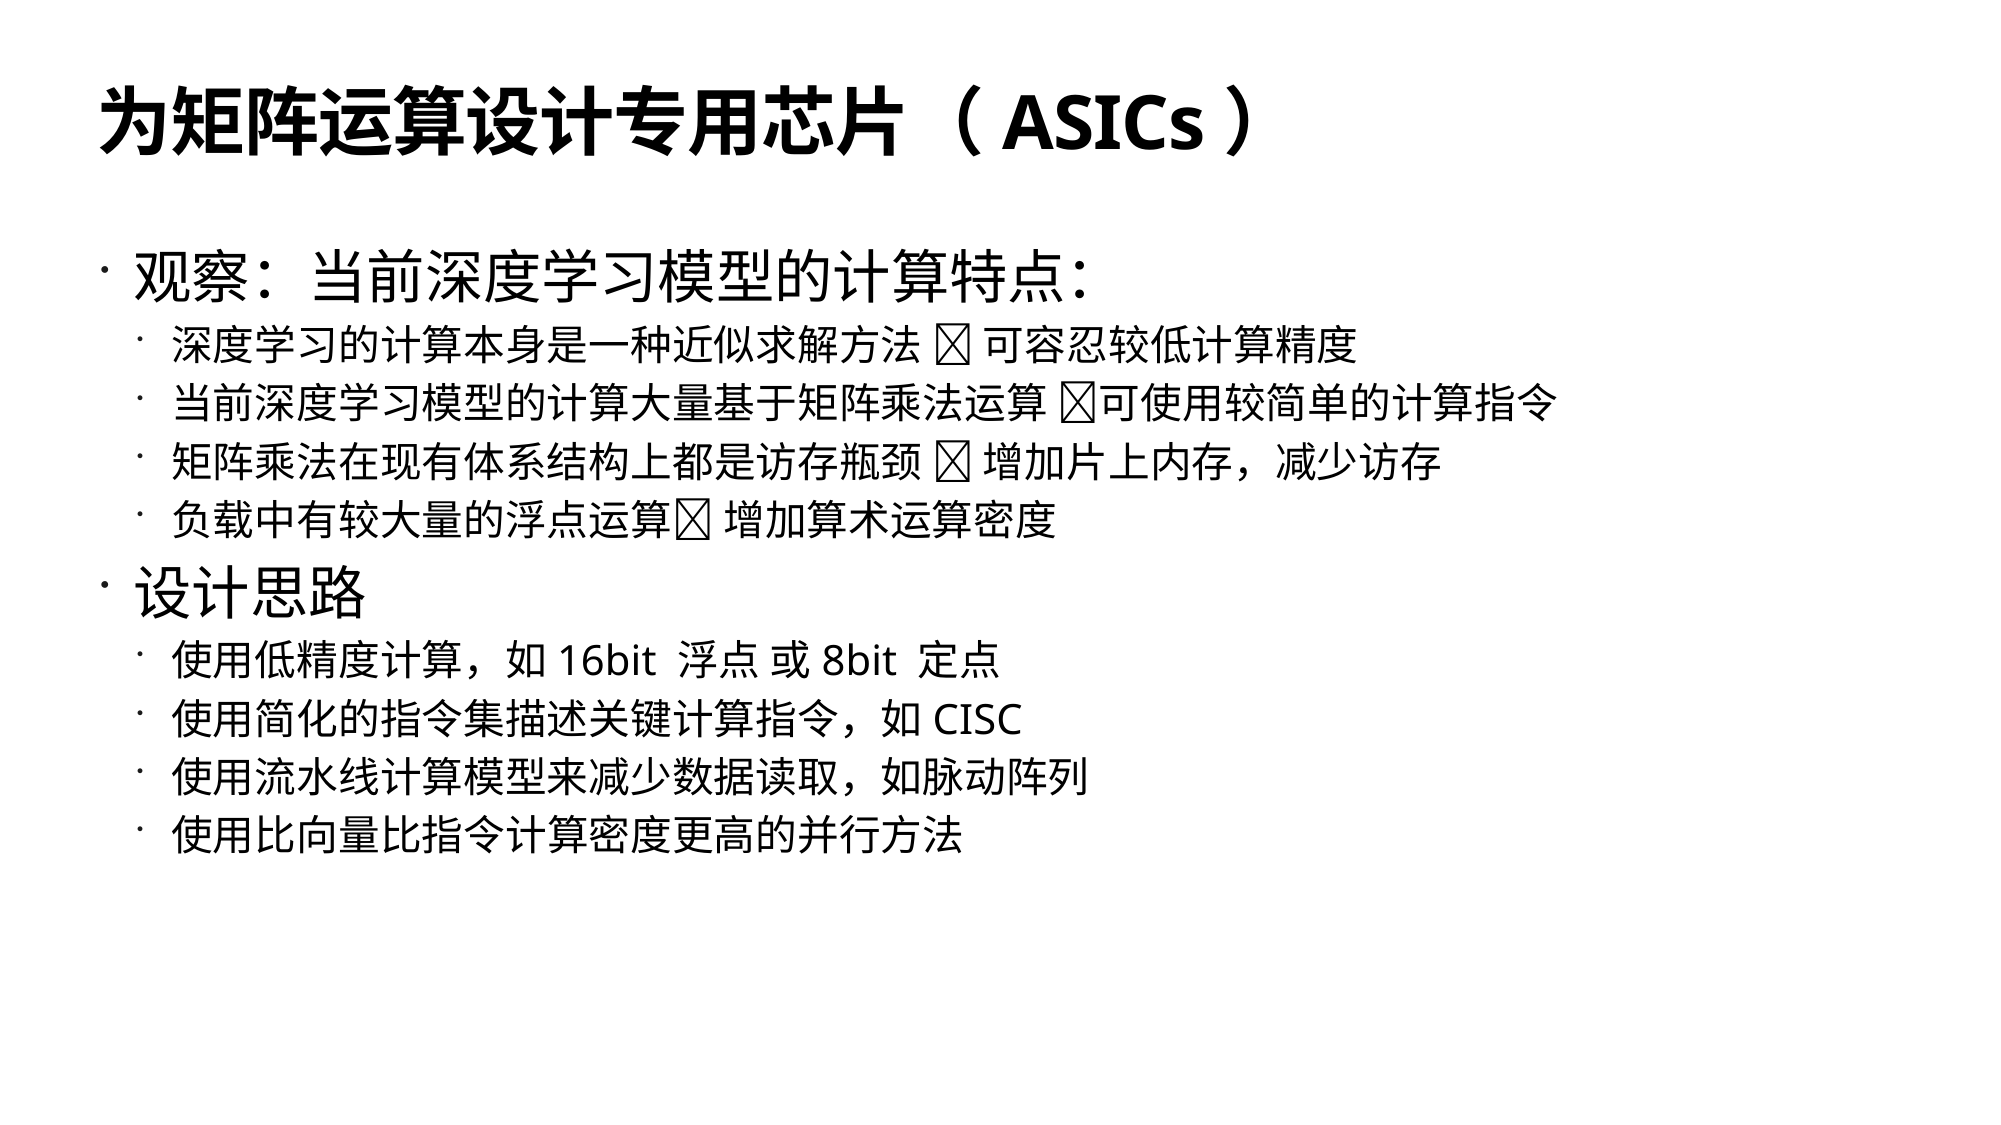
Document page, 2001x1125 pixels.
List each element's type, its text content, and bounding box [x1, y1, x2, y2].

title 为矩阵运算设计专用芯片（ASICs） [96, 75, 1904, 166]
list 观察：当前深度学习模型的计算特点： 深度学习的计算本身是一种近似求解方法  可容忍较低计算精度 当前深度学习模型的计算大量基于矩阵乘法运算 可使用较简单的计算指令 矩阵乘法在现有体系结构上都是访存瓶颈  增加片上内存，减少访存 负载中有较大量的浮点运算 增加算术运算密度 设计思路 使用低精度计算，如16bit 浮点 或8bit 定点 使用简化的指令集描述关键计算指令，如CISC 使用流水线计算模型来减少数据读取，如脉动阵列 使用比向量比指令计算密度更高的并行方法 [96, 240, 1904, 1002]
